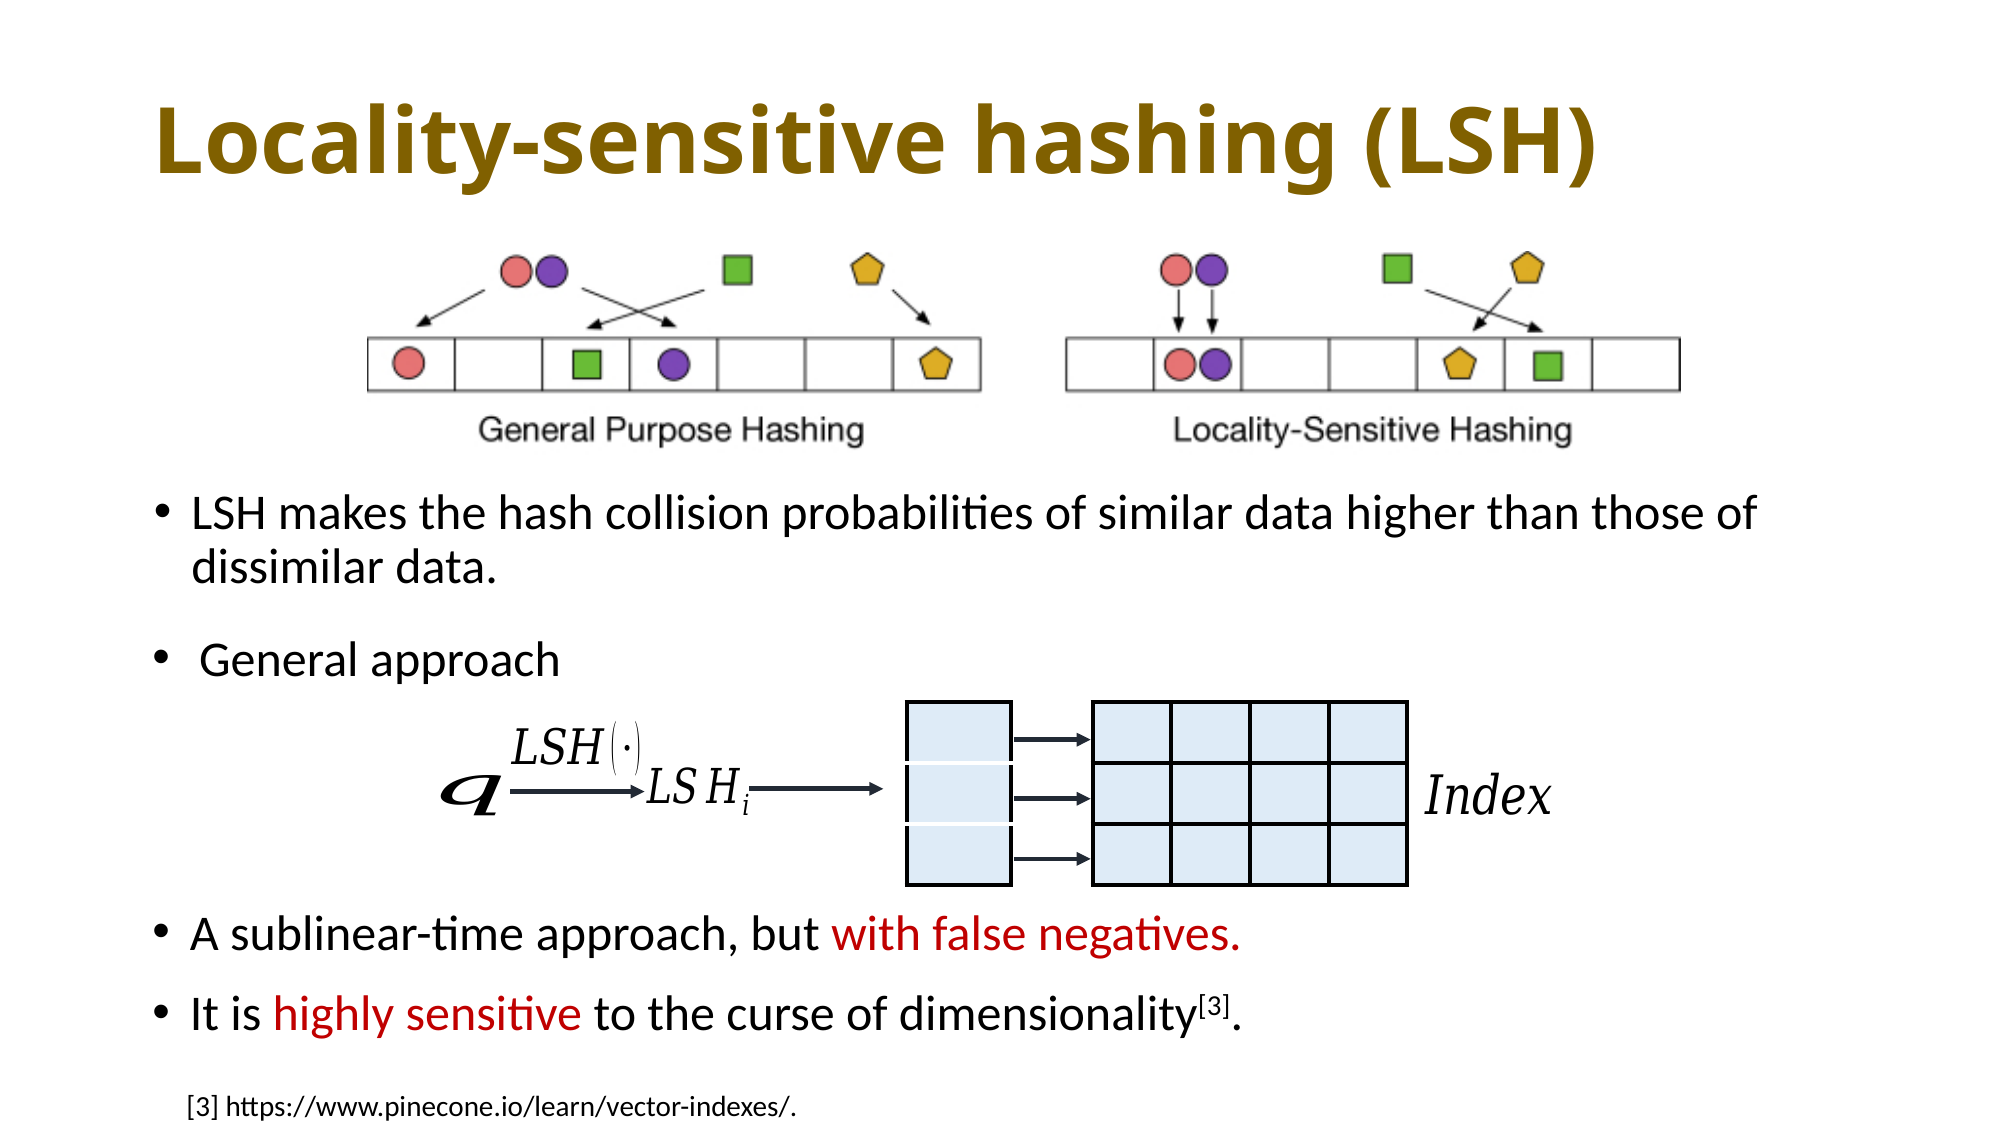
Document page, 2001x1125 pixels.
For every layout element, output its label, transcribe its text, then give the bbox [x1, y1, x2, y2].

list LSH makes the hash collision probabilities of similar data higher than those of dissimilar data. [138, 478, 1864, 622]
picture [367, 251, 1681, 458]
title Locality-sensitive hashing (LSH) [137, 34, 1863, 253]
text_box General approach [137, 619, 1806, 695]
text_box [3] https://www.pinecone.io/learn/vector-indexes/. [171, 1080, 1053, 1125]
text_box A sublinear-time approach, but with false negatives. It is highly sensitive to the curse of dimensionality[3]. [137, 892, 1886, 1058]
